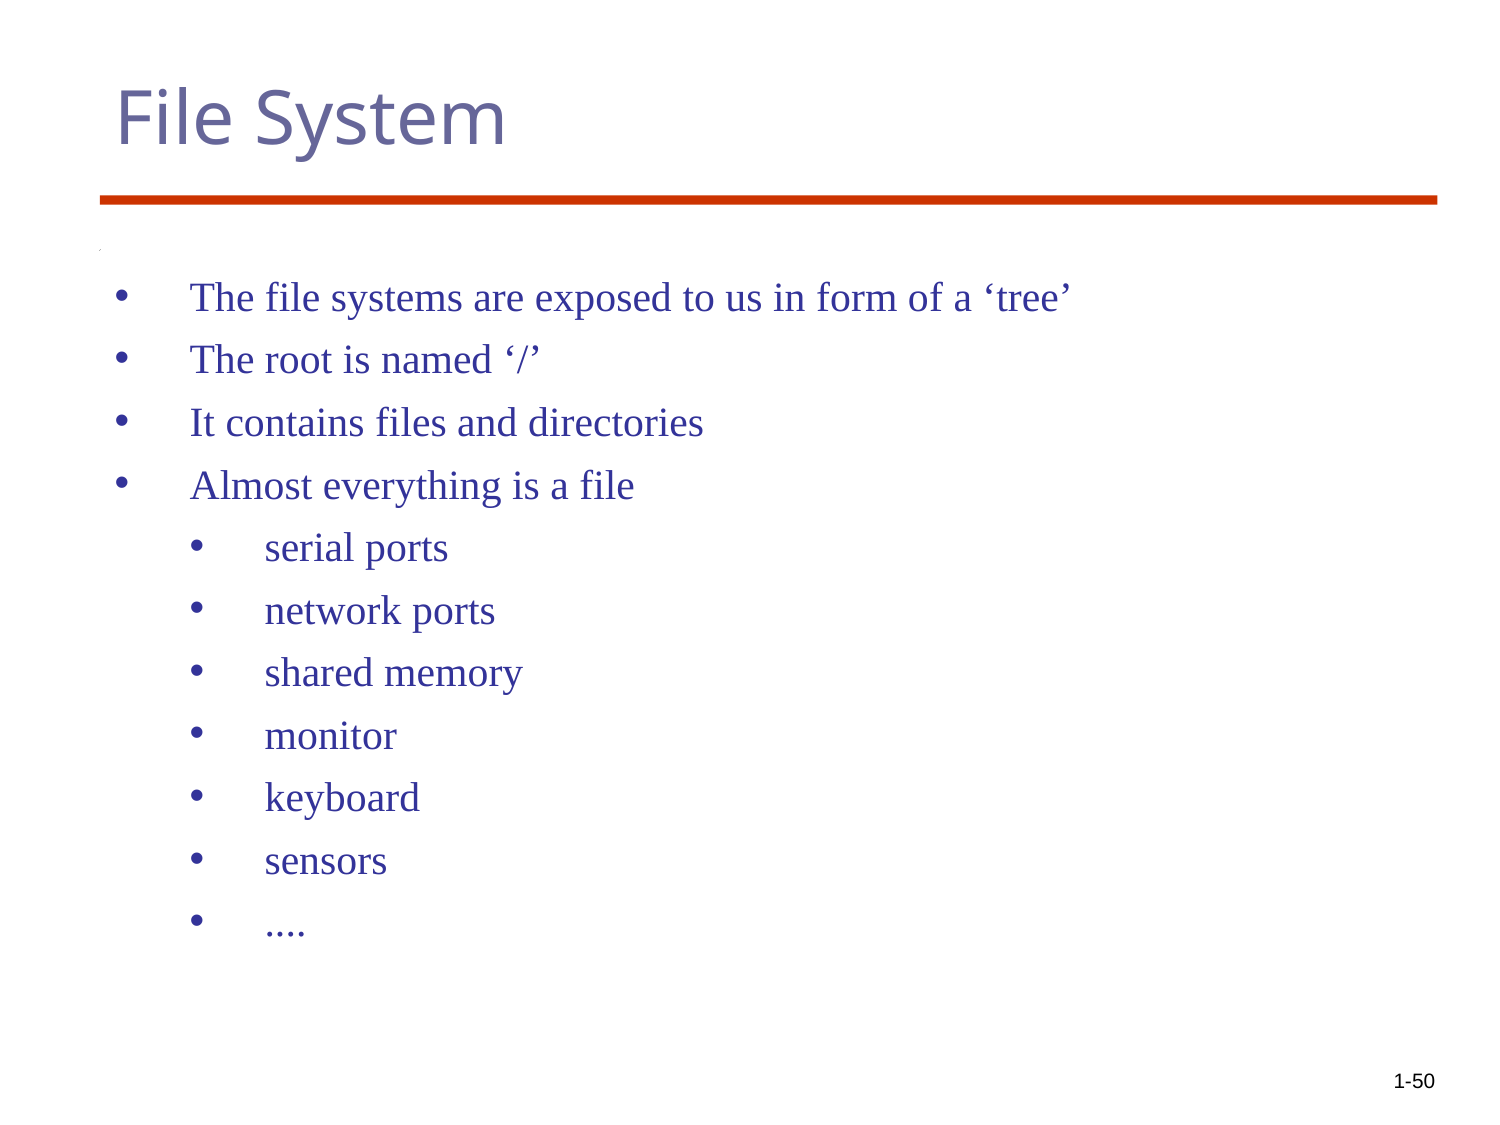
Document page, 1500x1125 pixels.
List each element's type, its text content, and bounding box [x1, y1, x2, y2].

text_box The file systems are exposed to us in form of a ‘tree’ The root is named ‘/’ It contains files and directories Almost everything is a file serial ports network ports shared memory monitor keyboard sensors .... [99, 262, 1375, 1025]
slide_number 1-50 [1137, 1024, 1451, 1101]
title File System [99, 62, 1438, 250]
